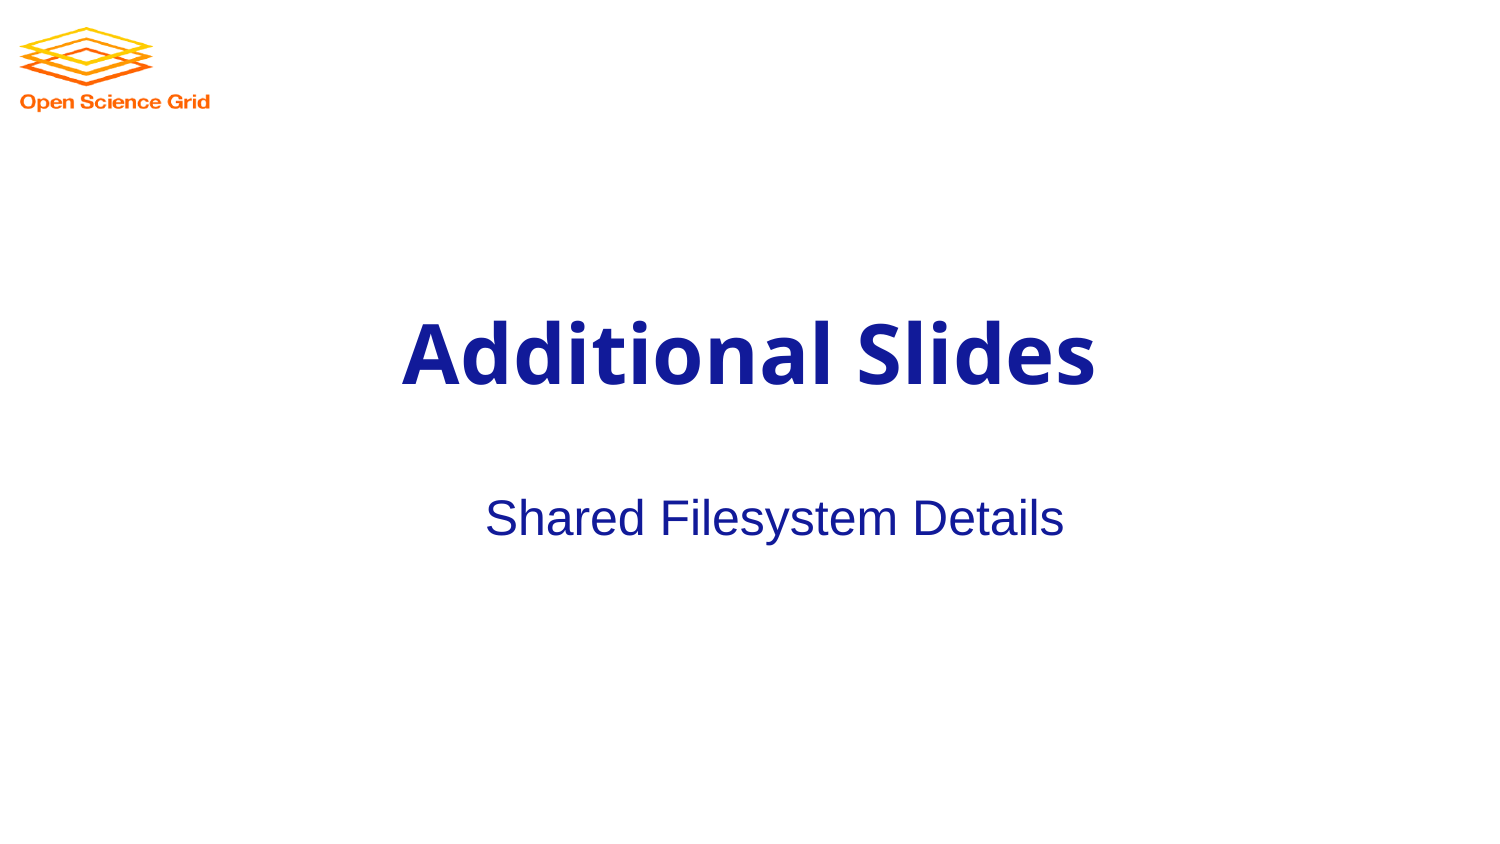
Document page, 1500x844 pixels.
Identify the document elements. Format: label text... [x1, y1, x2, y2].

title Additional Slides [112, 281, 1388, 422]
subtitle Shared Filesystem Details [106, 478, 1440, 694]
picture [0, 10, 229, 125]
